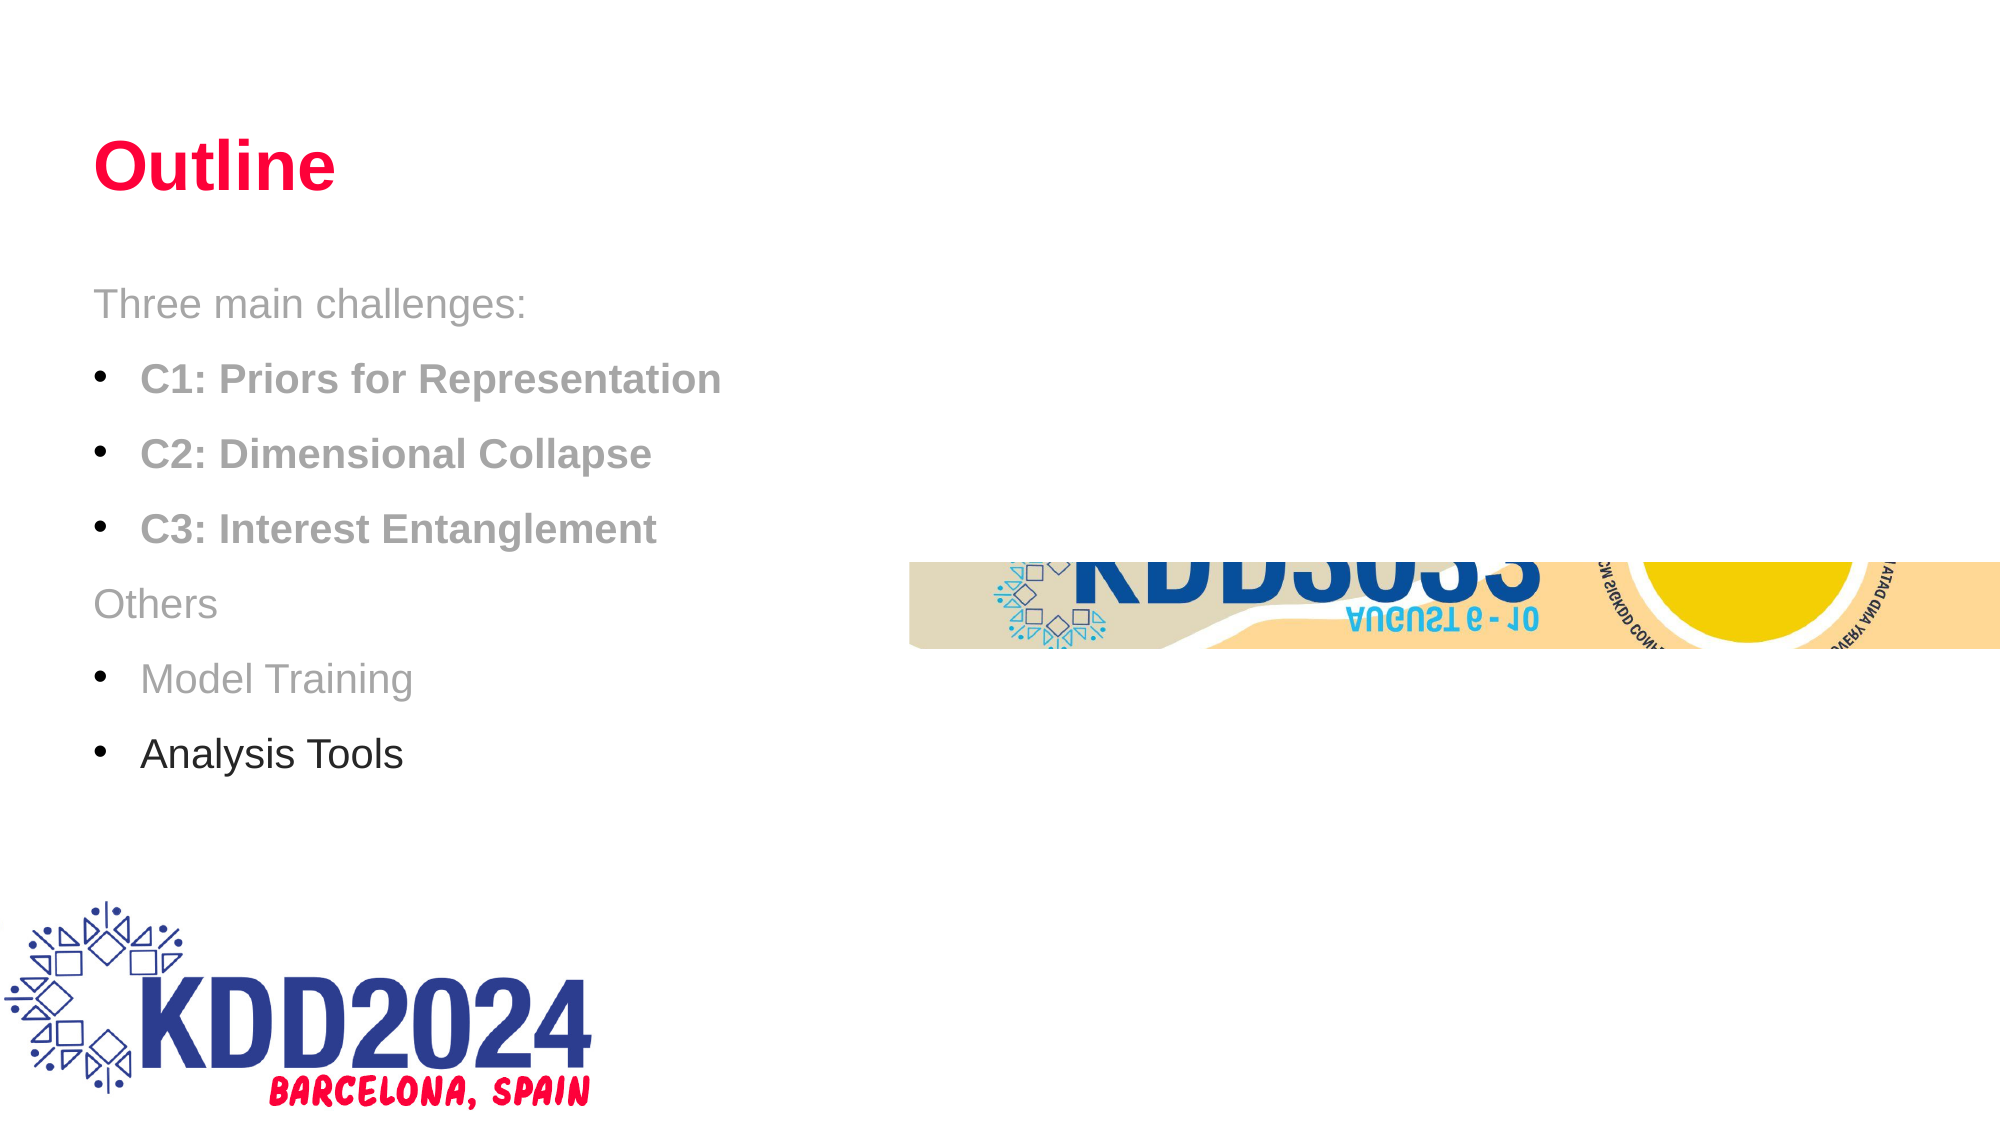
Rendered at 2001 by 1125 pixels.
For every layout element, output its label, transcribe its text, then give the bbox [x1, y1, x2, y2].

text_box Three main challenges: C1: Priors for Representation C2: Dimensional Collapse C3: Interest Entanglement Others Model Training Analysis Tools [78, 243, 848, 784]
picture [0, 892, 602, 1125]
picture [909, 562, 2000, 649]
text_box Outline [78, 112, 848, 213]
